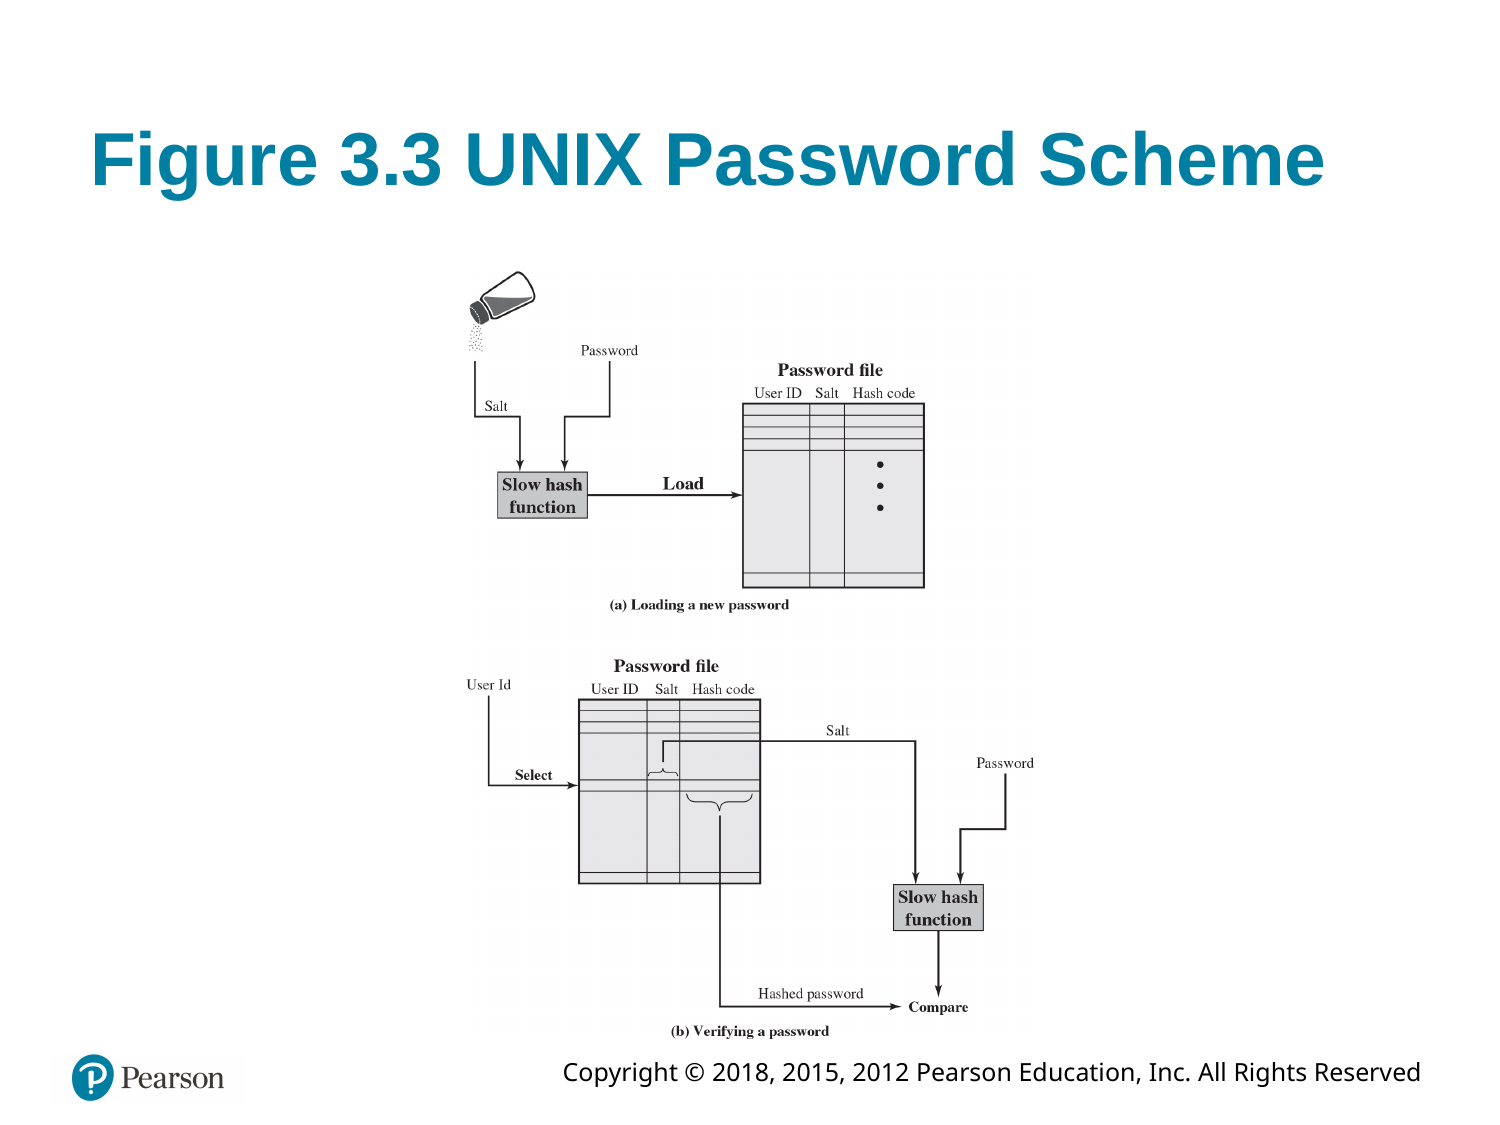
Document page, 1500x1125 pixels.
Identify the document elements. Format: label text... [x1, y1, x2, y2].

picture [51, 1053, 245, 1102]
title Figure 3.3 UNIX Password Scheme [75, 35, 1425, 216]
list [465, 271, 1034, 1040]
